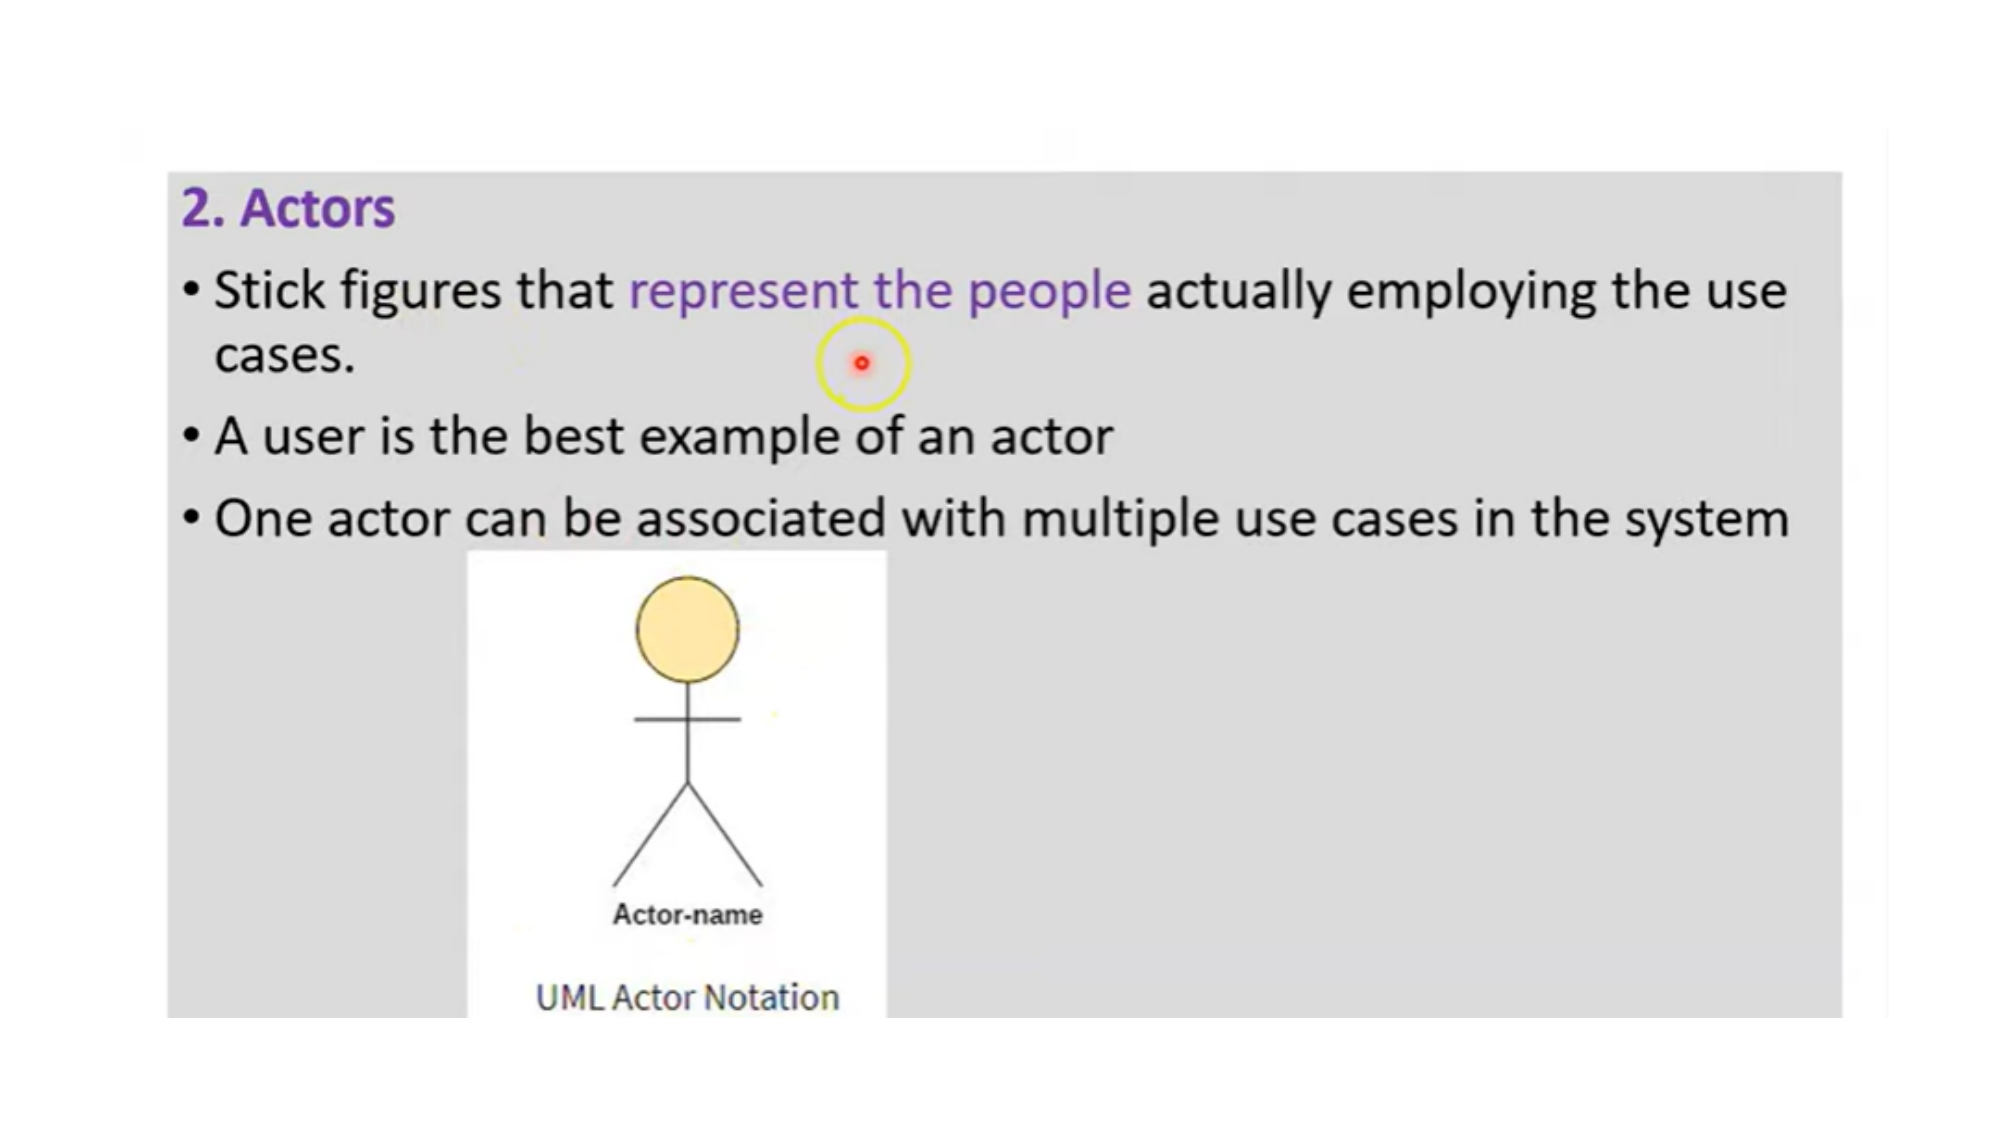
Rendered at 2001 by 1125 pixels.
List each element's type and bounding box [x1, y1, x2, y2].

picture [120, 116, 1898, 1018]
